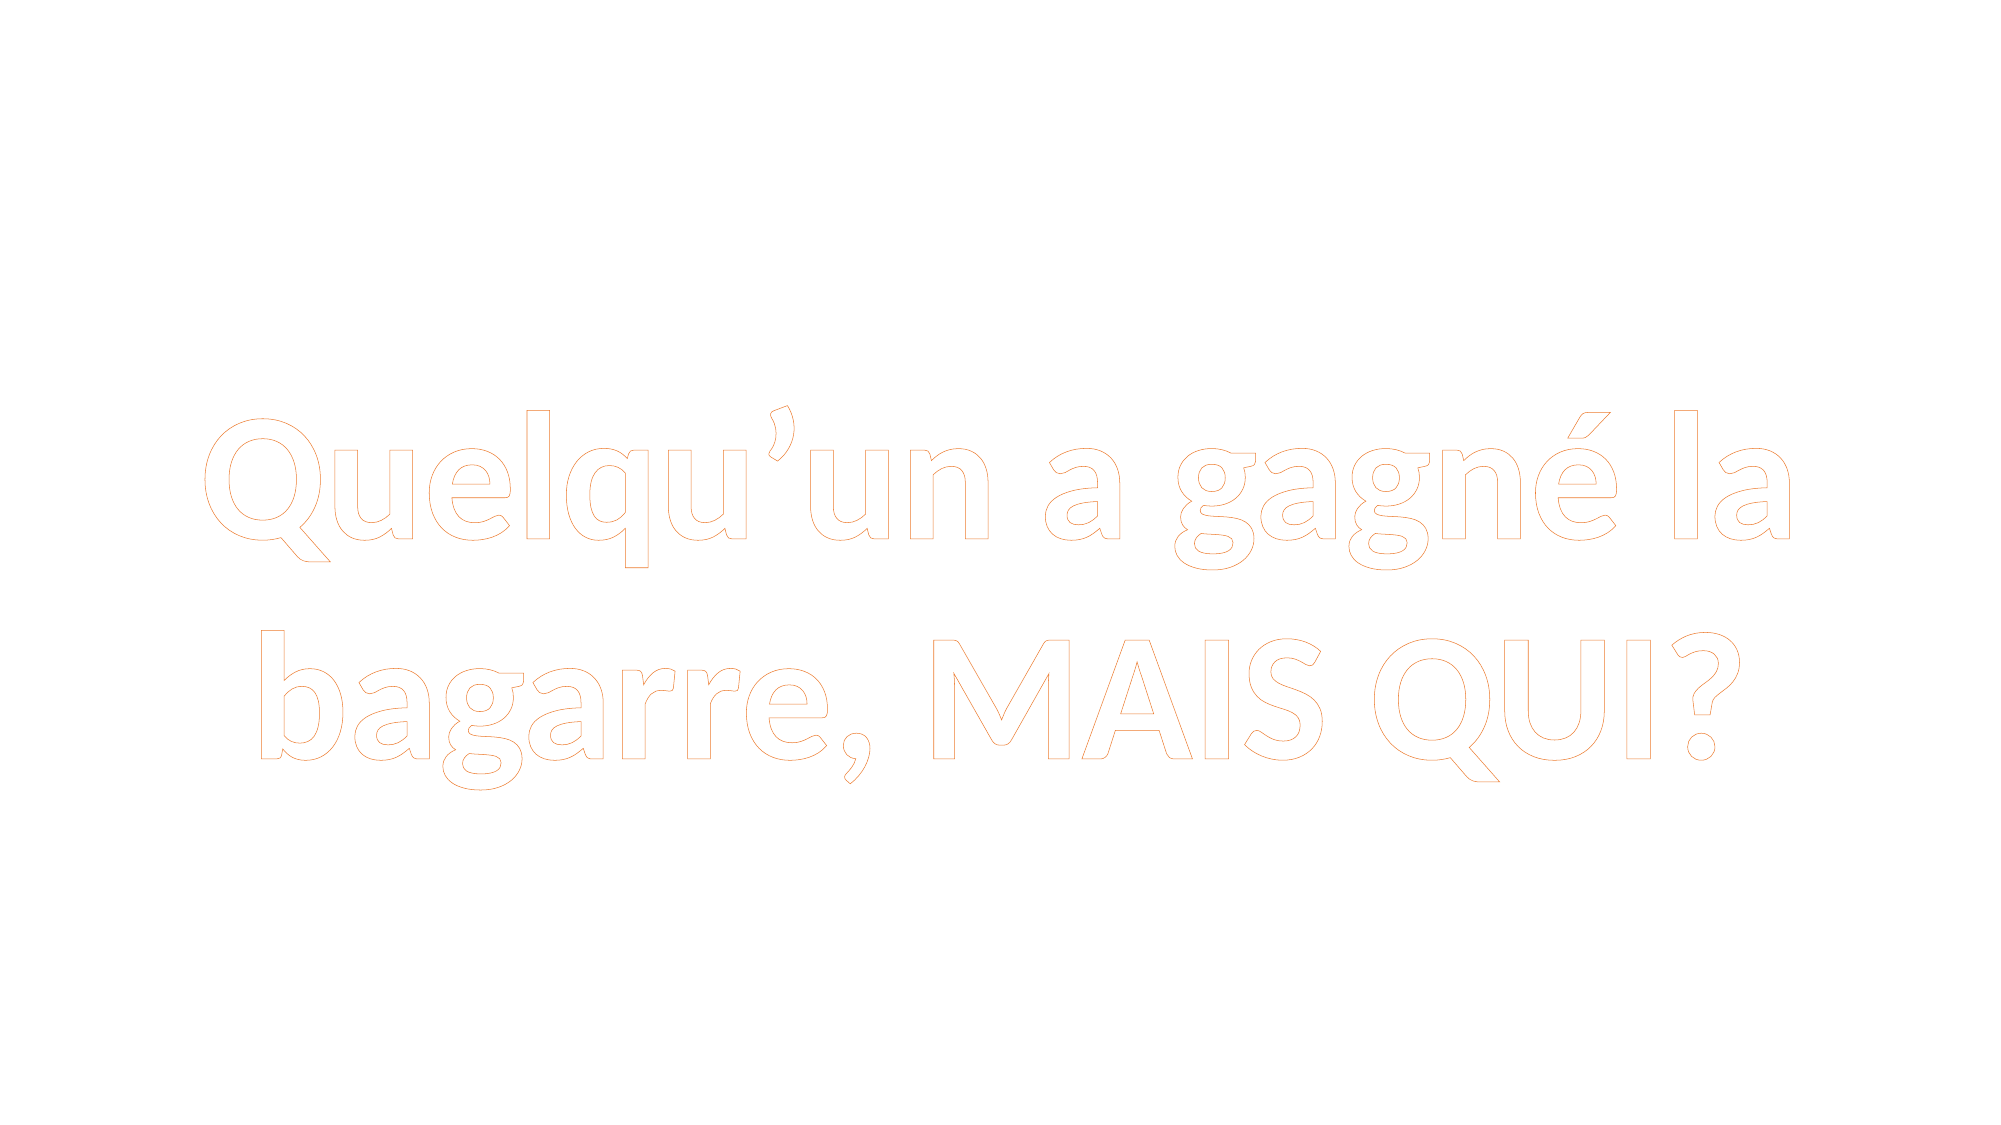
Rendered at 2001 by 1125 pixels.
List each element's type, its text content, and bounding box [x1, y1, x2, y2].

text_box Quelqu’un a gagné la bagarre, MAIS QUI? [76, 348, 1924, 803]
